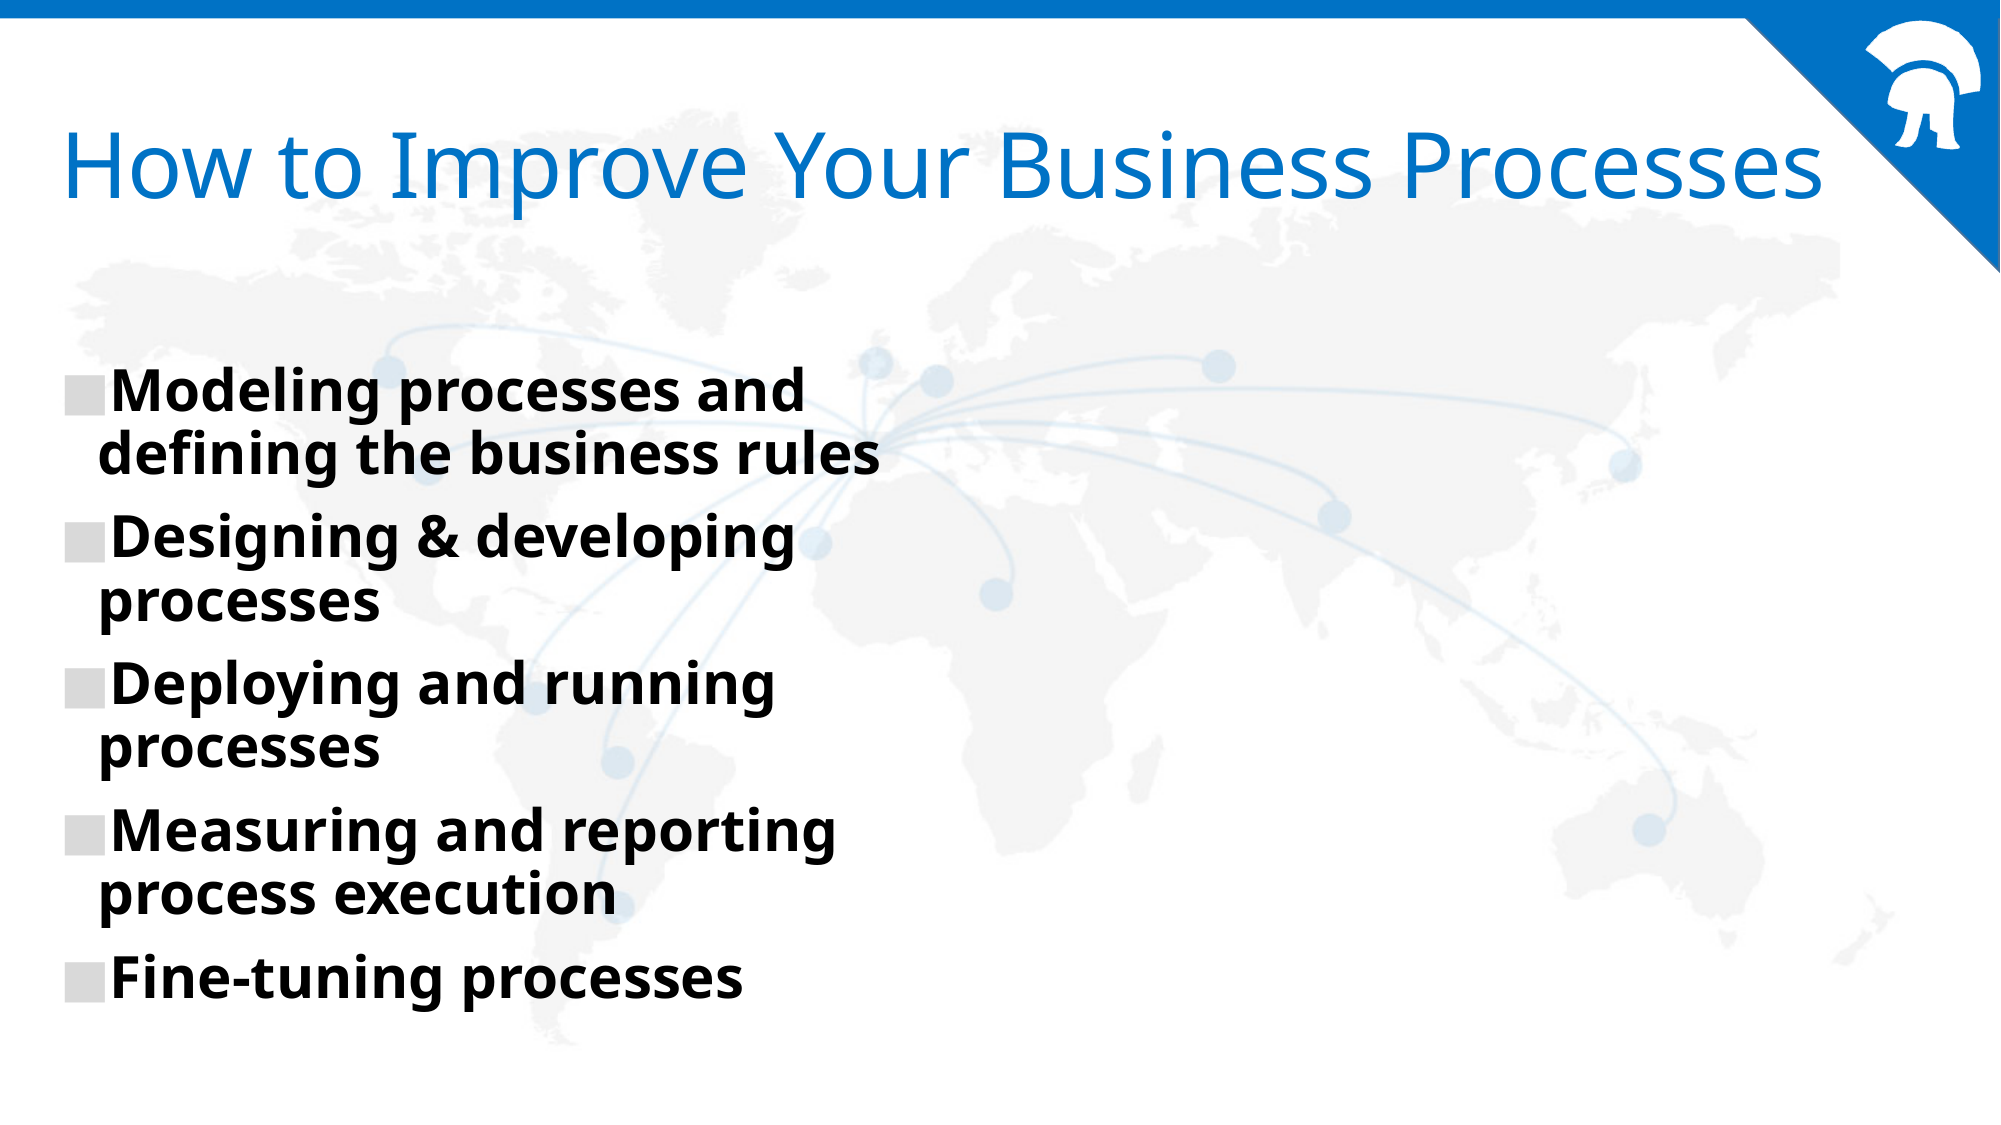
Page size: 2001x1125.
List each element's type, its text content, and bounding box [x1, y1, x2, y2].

list Modeling processes and defining the business rules Designing & developing processes Deploying and running processes Measuring and reporting process execution Fine-tuning processes [45, 353, 993, 1014]
picture [0, 0, 2001, 1125]
title How to Improve Your Business Processes [45, 59, 1863, 278]
